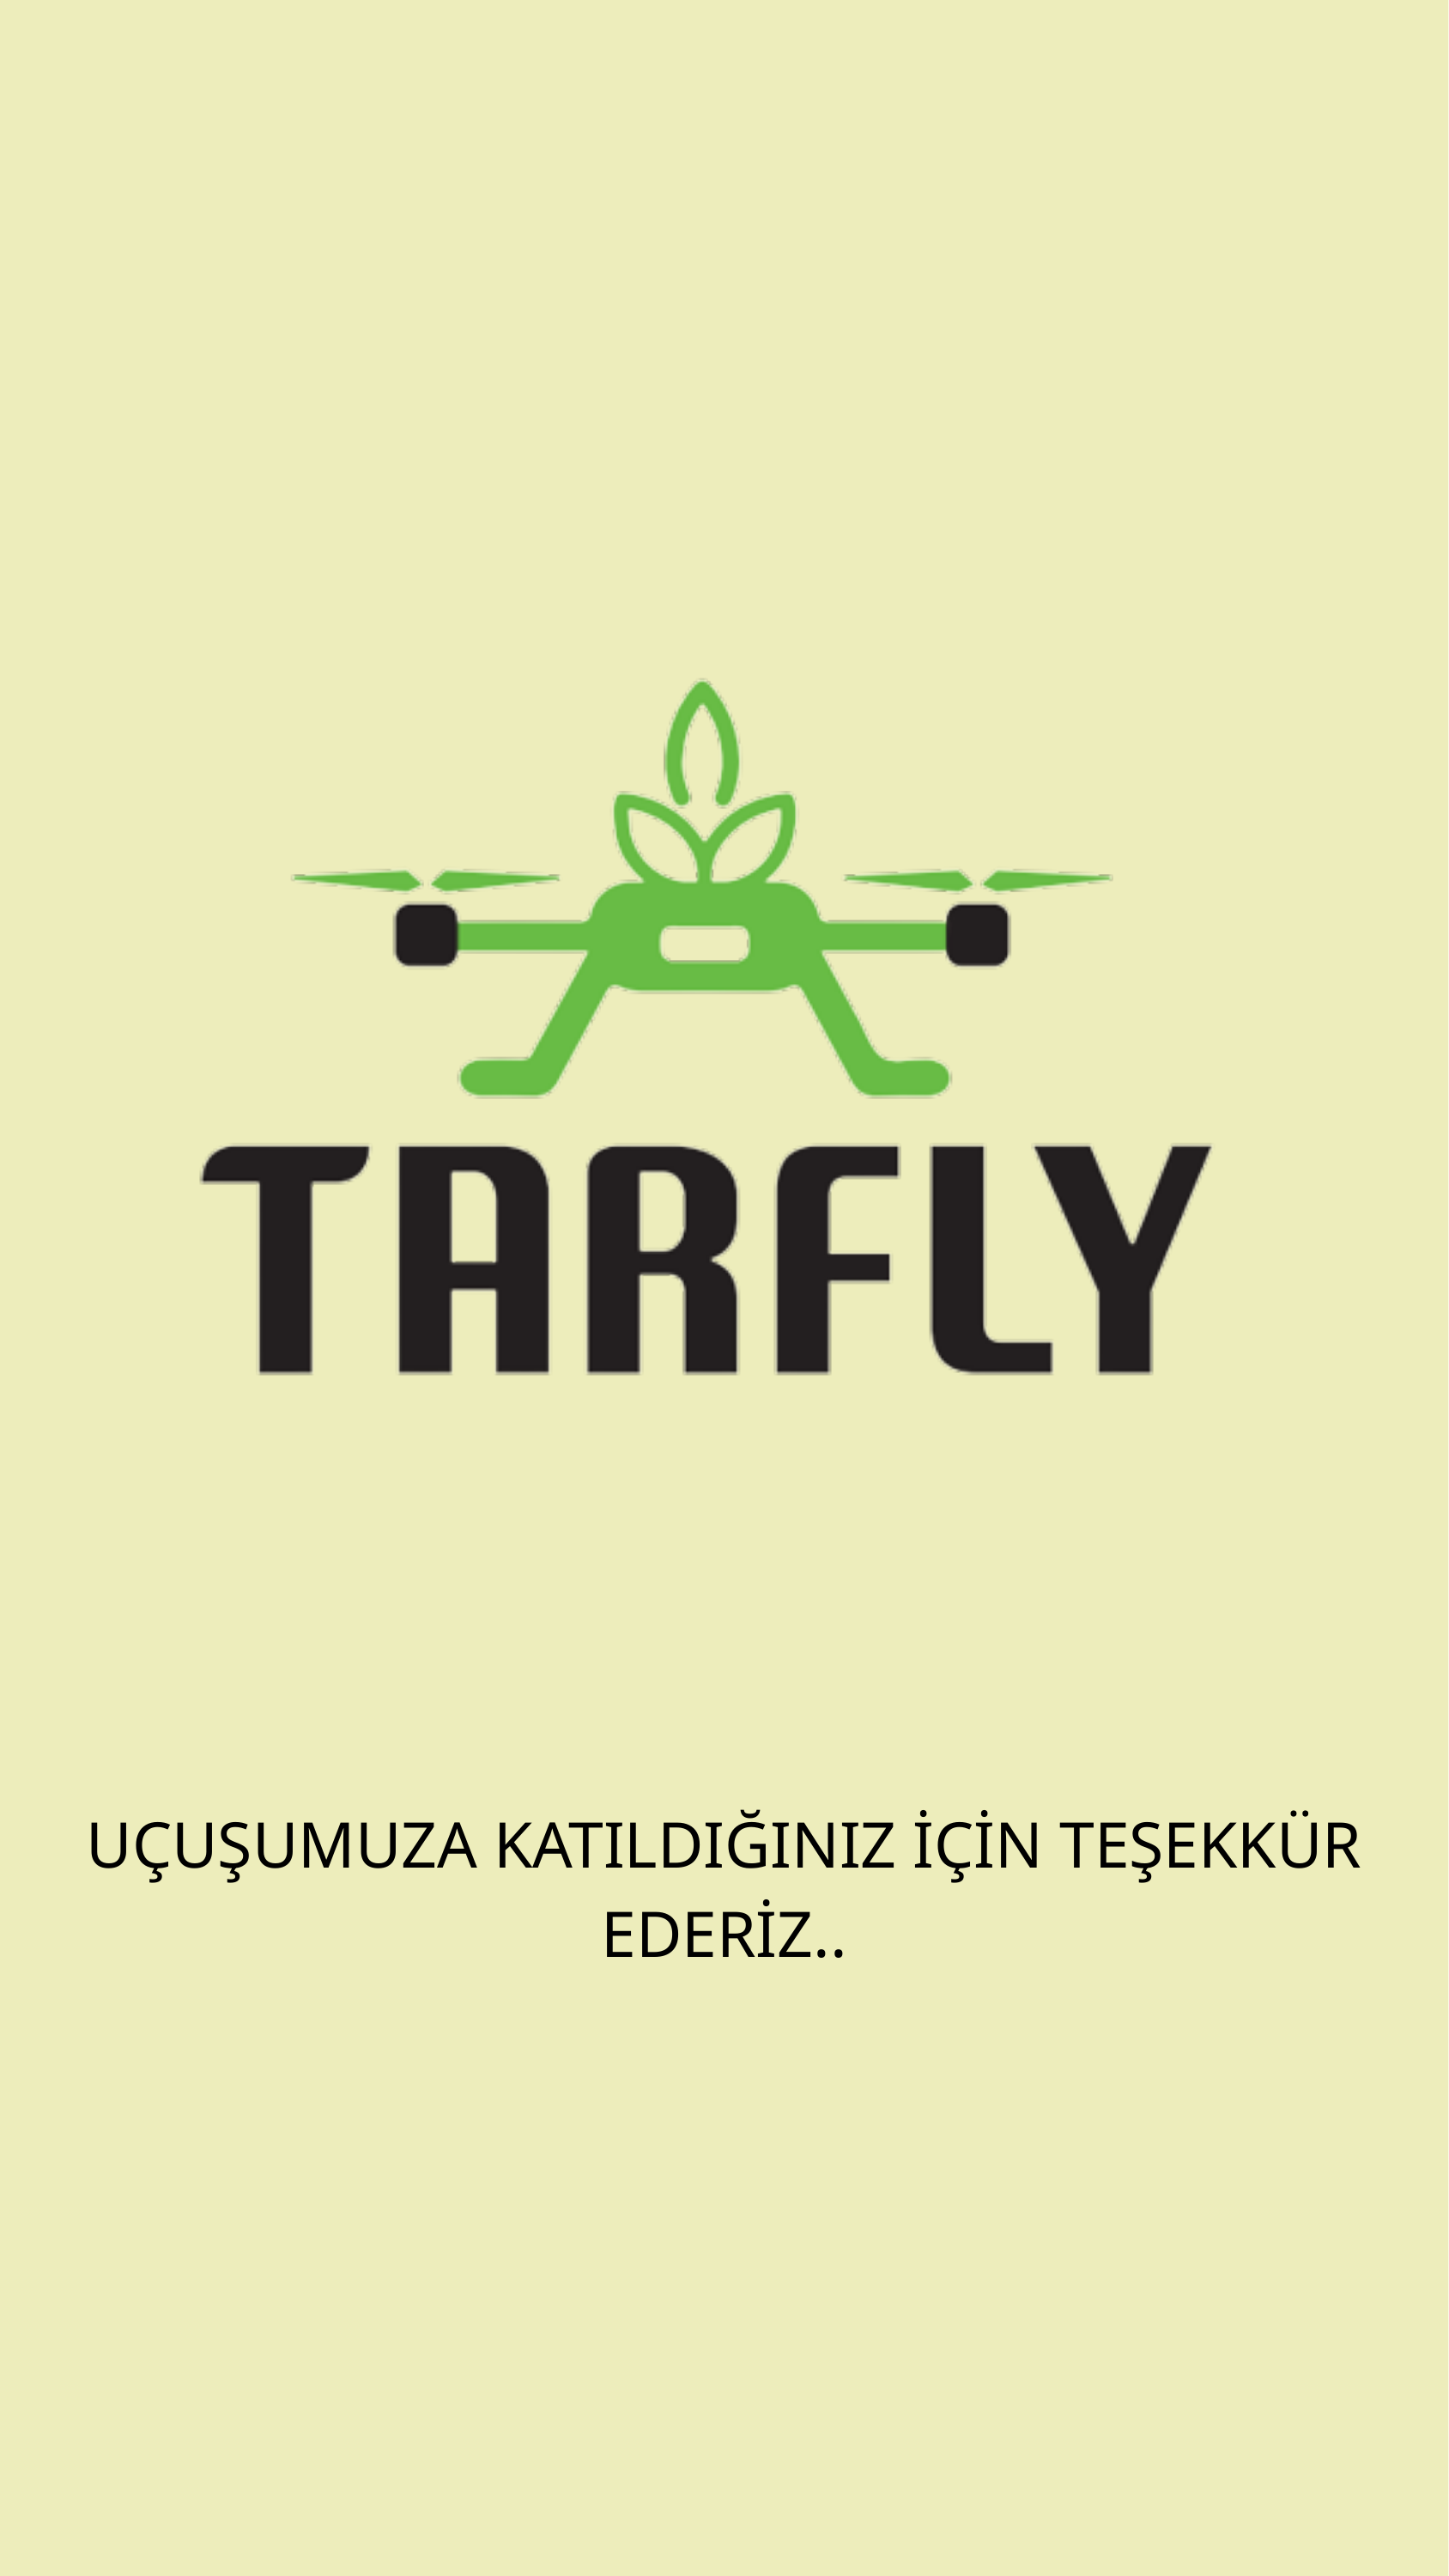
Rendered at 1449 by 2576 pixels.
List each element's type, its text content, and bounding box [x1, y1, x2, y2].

text_box UÇUŞUMUZA KATILDIĞINIZ İÇİN TEŞEKKÜR EDERİZ.. [0, 1790, 1449, 1971]
text_box [0, 516, 1449, 1461]
